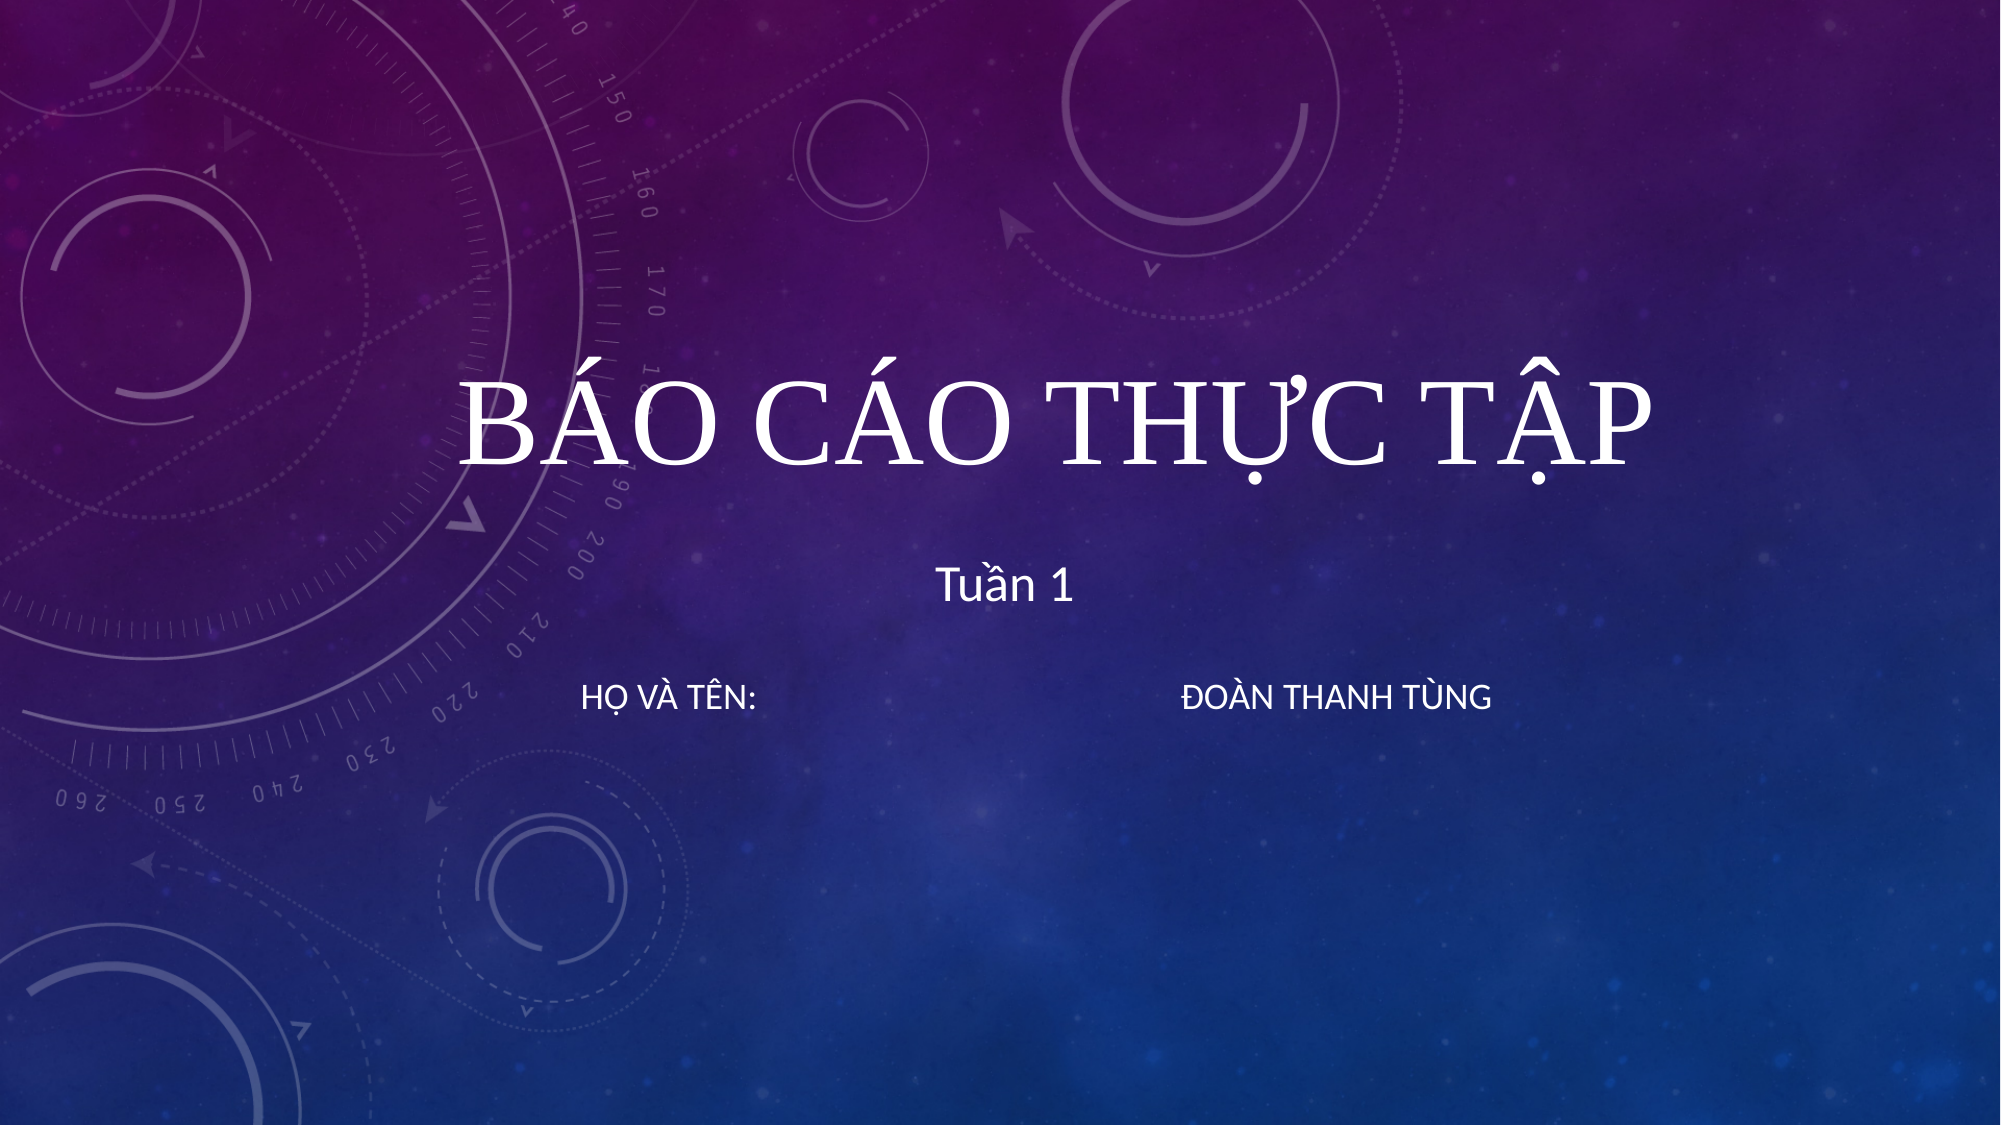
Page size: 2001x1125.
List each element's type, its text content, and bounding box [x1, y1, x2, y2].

picture [0, 0, 2001, 1125]
text_box Tuần 1 [920, 541, 1153, 620]
title báo cáo thực tập [316, 307, 1797, 498]
subtitle Họ và tên: Đoàn Thanh tùng [471, 664, 1602, 776]
